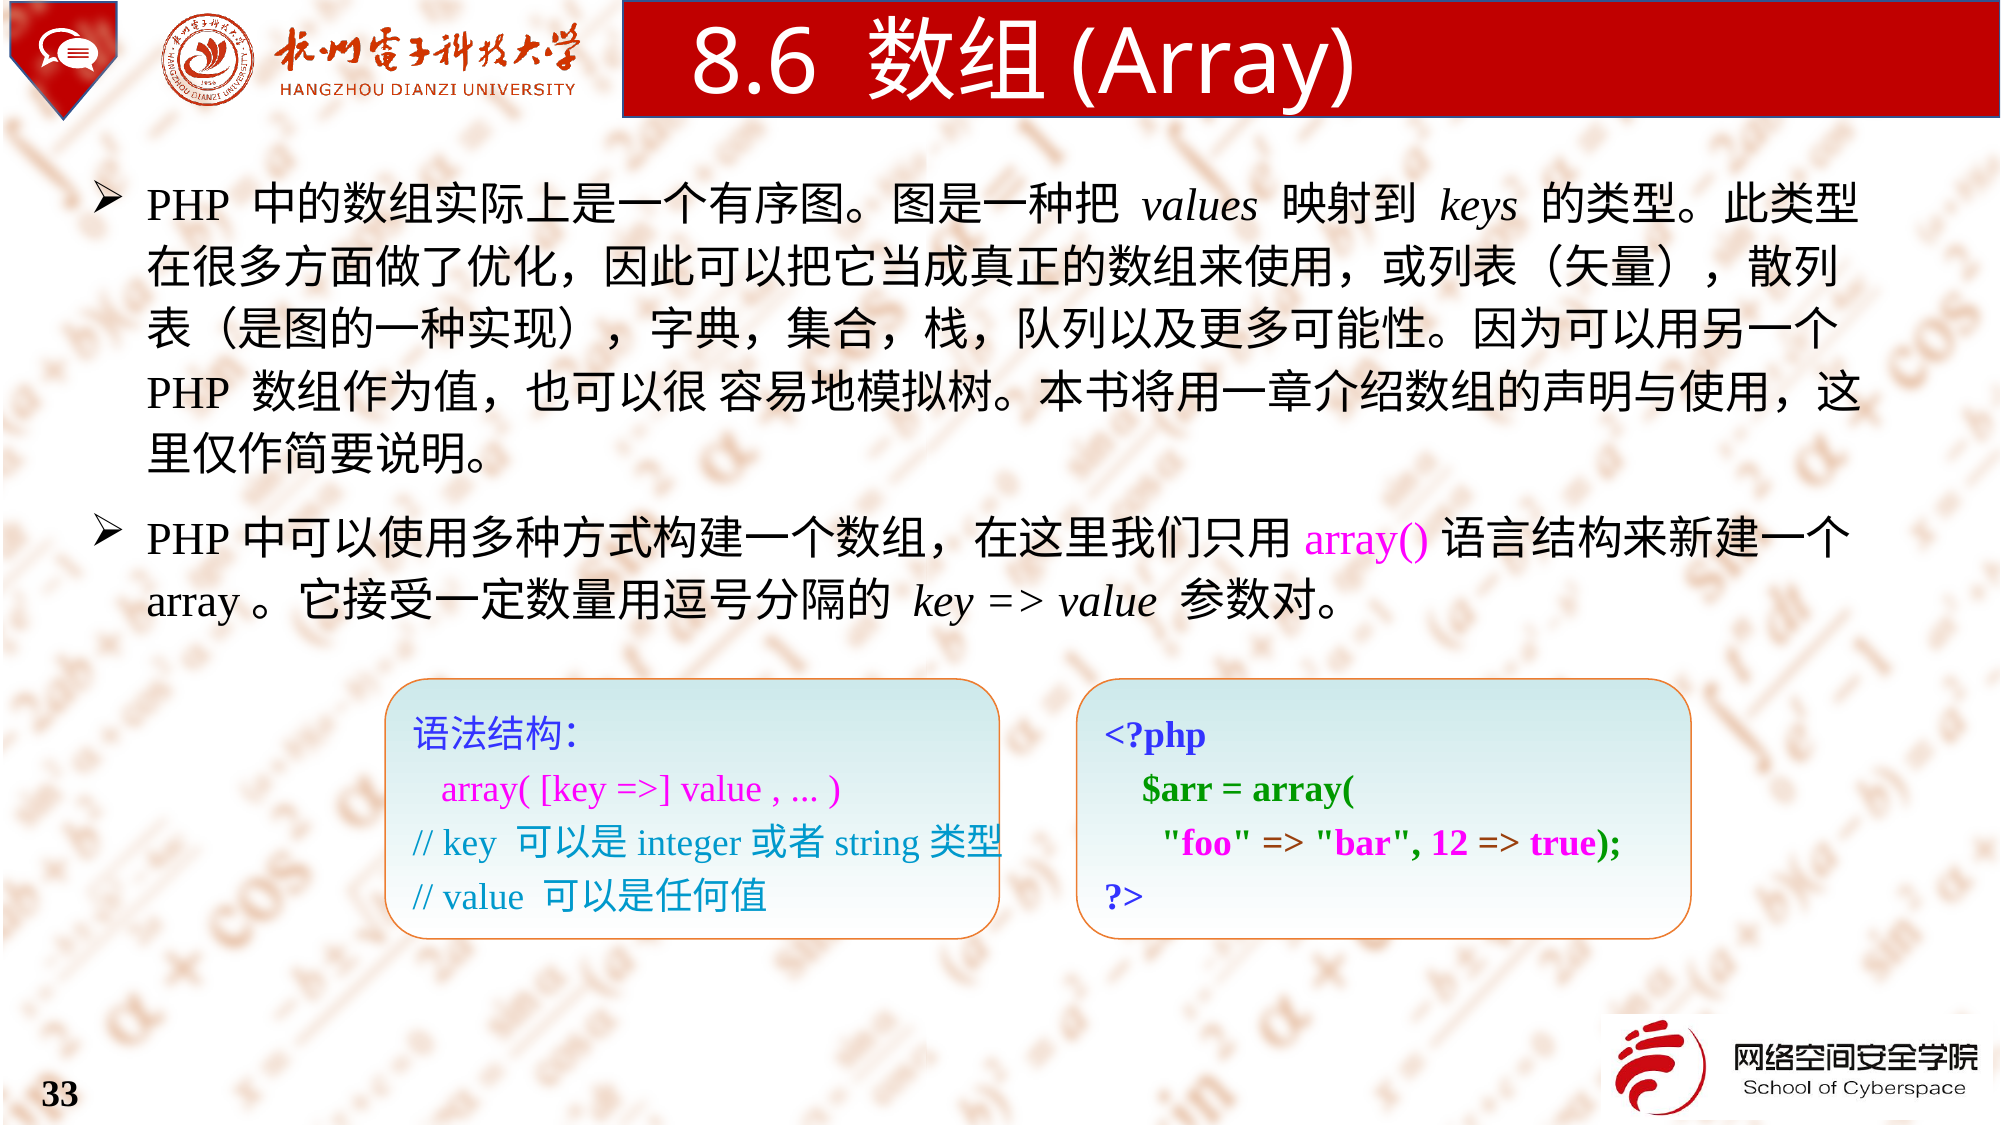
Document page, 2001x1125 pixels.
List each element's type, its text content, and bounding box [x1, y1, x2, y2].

slide_number 33 [26, 1061, 477, 1122]
picture [1601, 1014, 1993, 1120]
text_box 语法结构： array( [key =>] value , ... ) // key 可以是integer或者string类型 // value 可以是任何值 [385, 678, 1000, 939]
text_box <?php $arr = array( "foo" => "bar", 12 => true); ?> [1076, 678, 1692, 939]
picture [155, 10, 591, 108]
text_box PHP 中的数组实际上是一个有序图。图是一种把 values 映射到 keys 的类型。此类型在很多方面做了优化，因此可以把它当成真正的数组来使用，或列表（矢量），散列表（是图的一种实现），字典，集合，栈，队列以及更多可能性。因为可以用另一个 PHP 数组作为值，也可以很 容易地模拟树。本书将用一章介绍数组的声明与使用，这里仅作简要说明。 PHP中可以使用多种方式构建一个数组，在这里我们只用array()语言结构来新建一个array。它接受一定数量用逗号分隔的 key => value 参数对。 [75, 160, 1881, 903]
text_box 8.6 数组(Array) [674, 17, 1861, 97]
